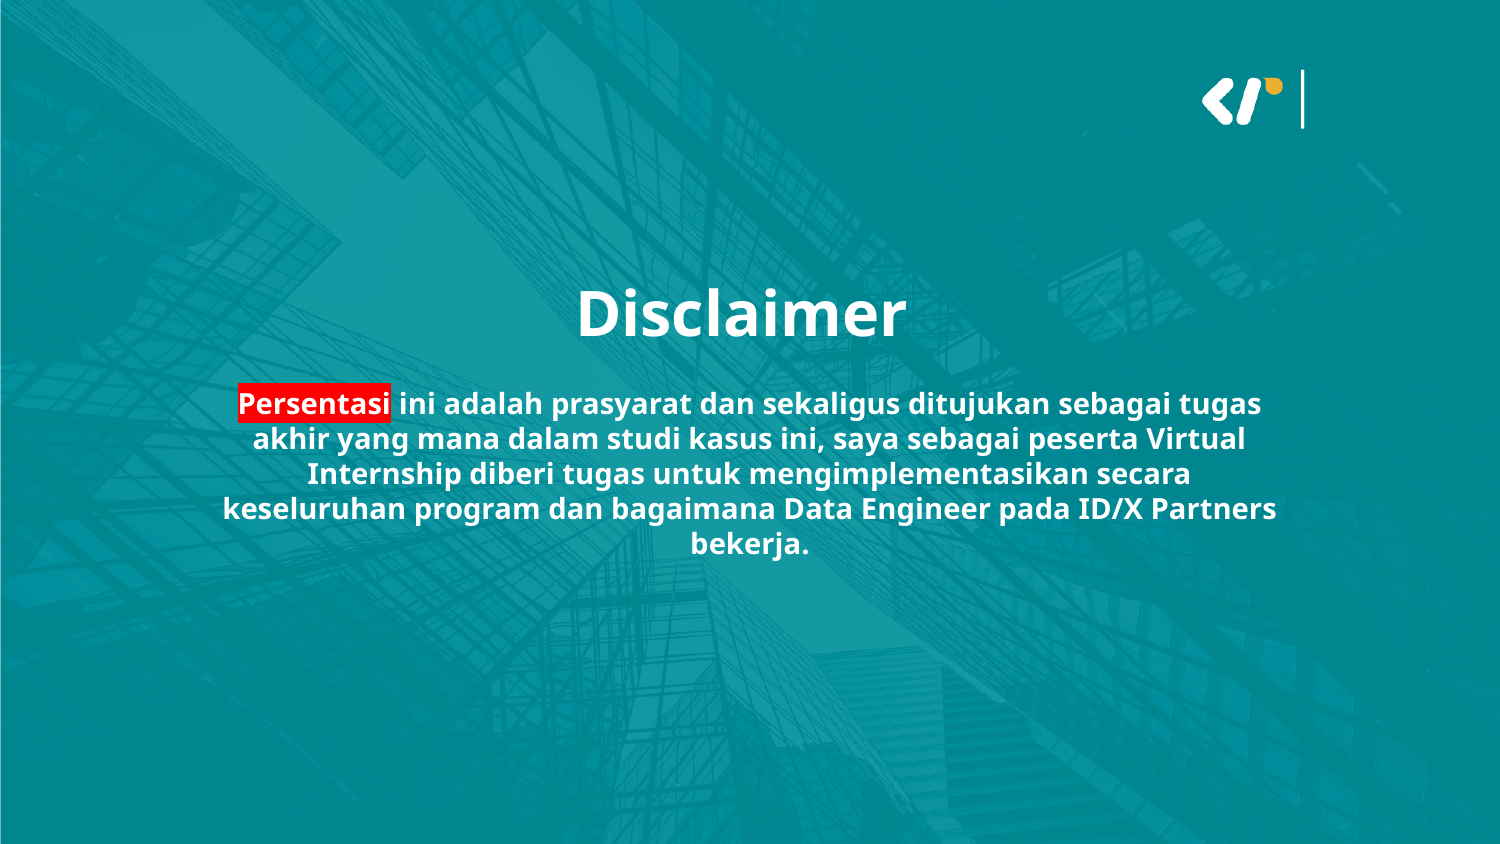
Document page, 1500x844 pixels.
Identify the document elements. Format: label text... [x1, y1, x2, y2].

picture [0, 0, 1500, 844]
list Persentasi ini adalah prasyarat dan sekaligus ditujukan sebagai tugas akhir yang mana dalam studi kasus ini, saya sebagai peserta Virtual Internship diberi tugas untuk mengimplementasikan secara keseluruhan program dan bagaimana Data Engineer pada ID/X Partners bekerja. [205, 370, 1295, 529]
title Disclaimer [99, 258, 1401, 353]
